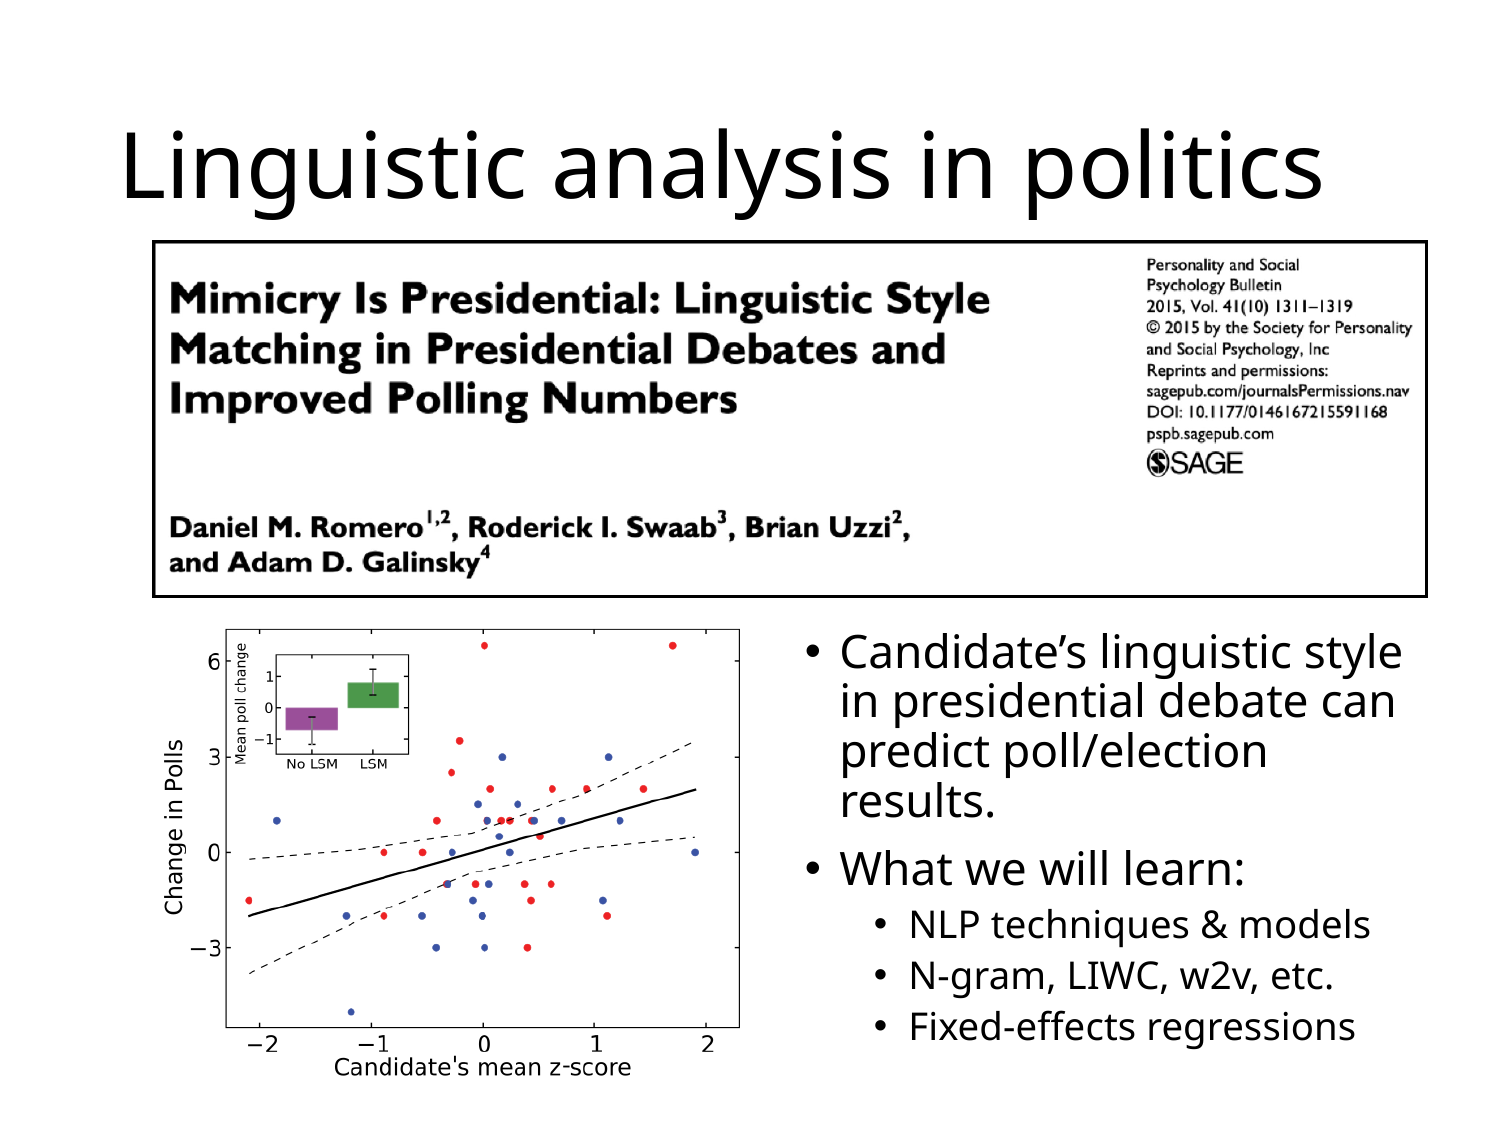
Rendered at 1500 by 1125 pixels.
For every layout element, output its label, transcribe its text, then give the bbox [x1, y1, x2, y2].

picture [152, 240, 1428, 598]
picture [152, 620, 750, 1087]
title Linguistic analysis in politics [103, 59, 1397, 278]
text_box Candidate’s linguistic style in presidential debate can predict poll/election results. What we will learn: NLP techniques & models N-gram, LIWC, w2v, etc. Fixed-effects regressions [789, 621, 1428, 1066]
